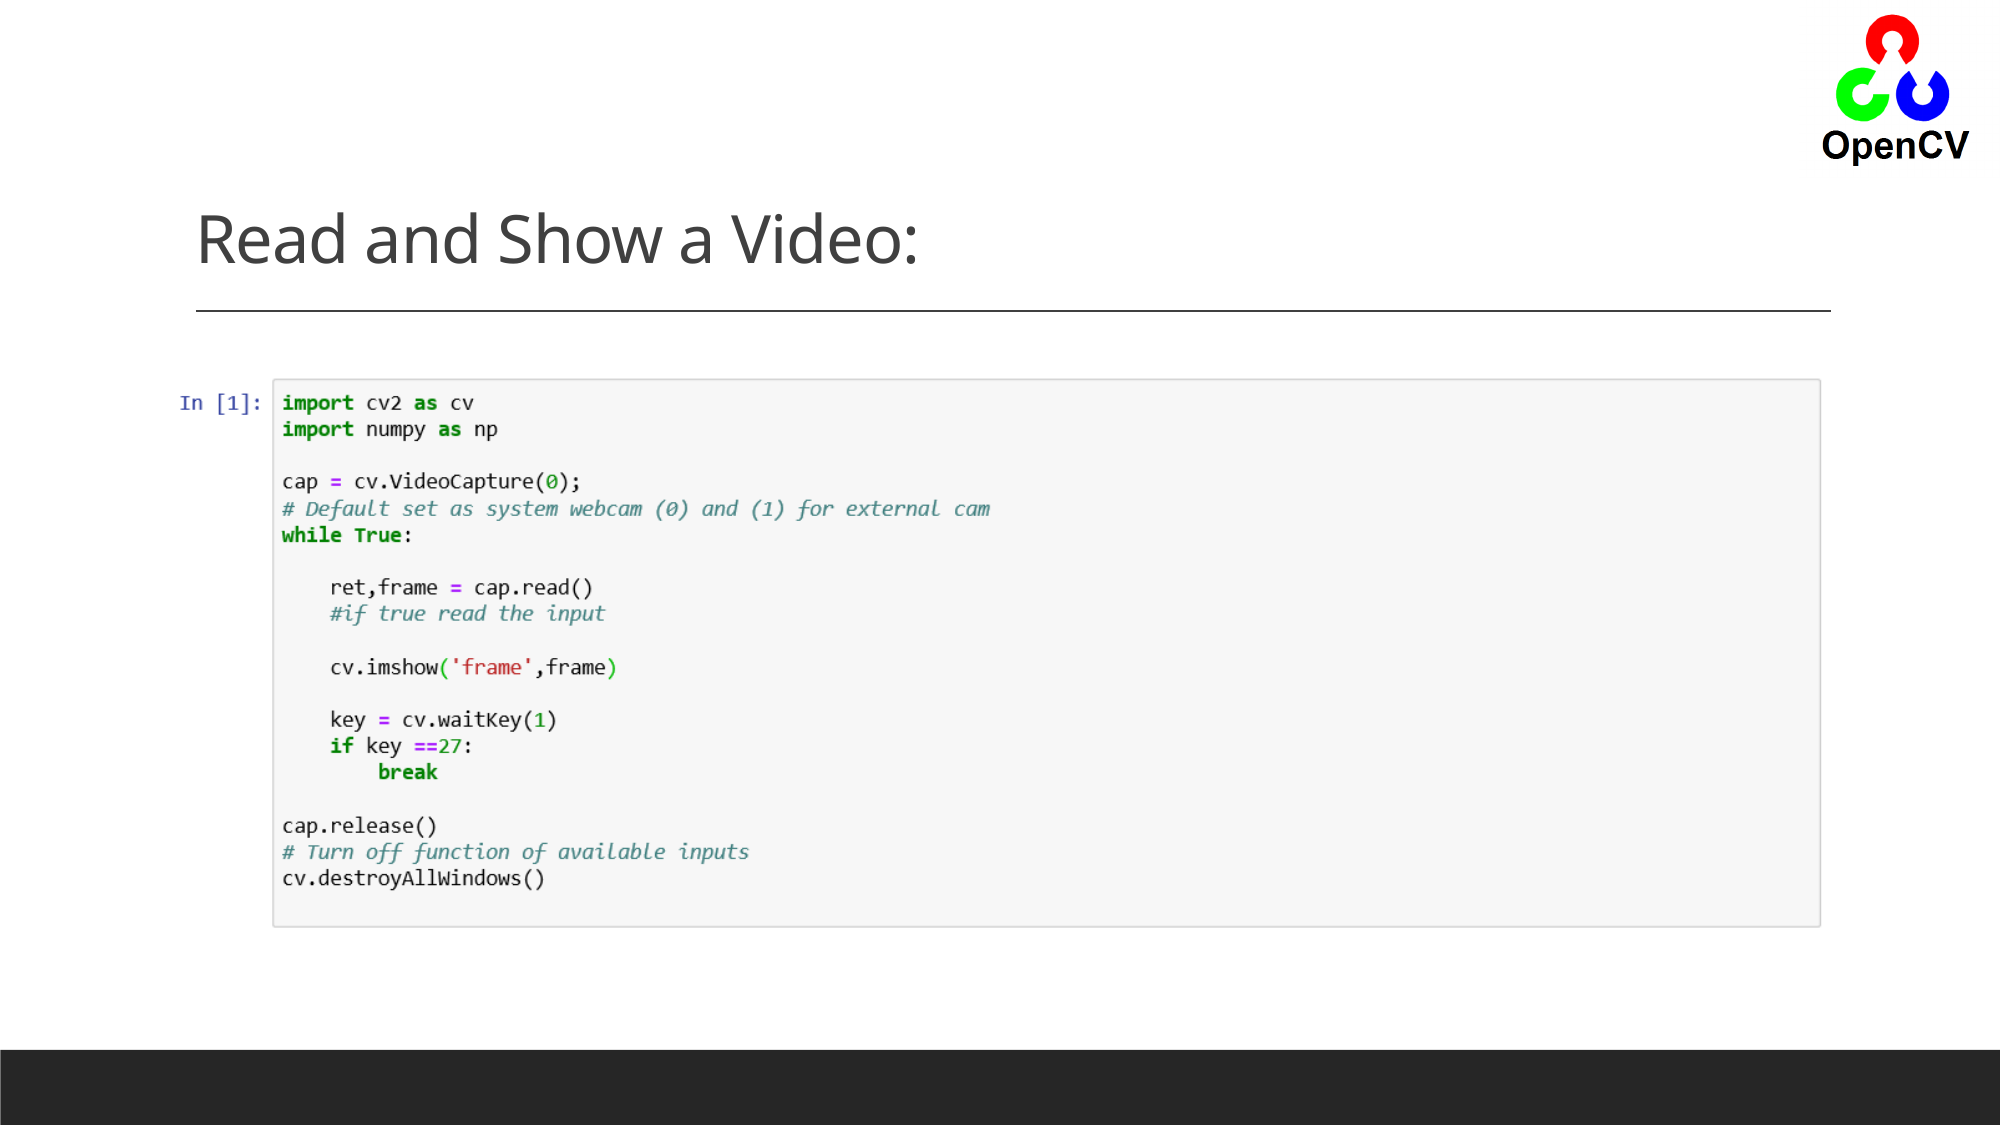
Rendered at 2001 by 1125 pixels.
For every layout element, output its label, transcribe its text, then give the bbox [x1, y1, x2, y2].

picture [1798, 0, 2000, 178]
title Read and Show a Video: [180, 47, 1830, 285]
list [179, 374, 1831, 934]
